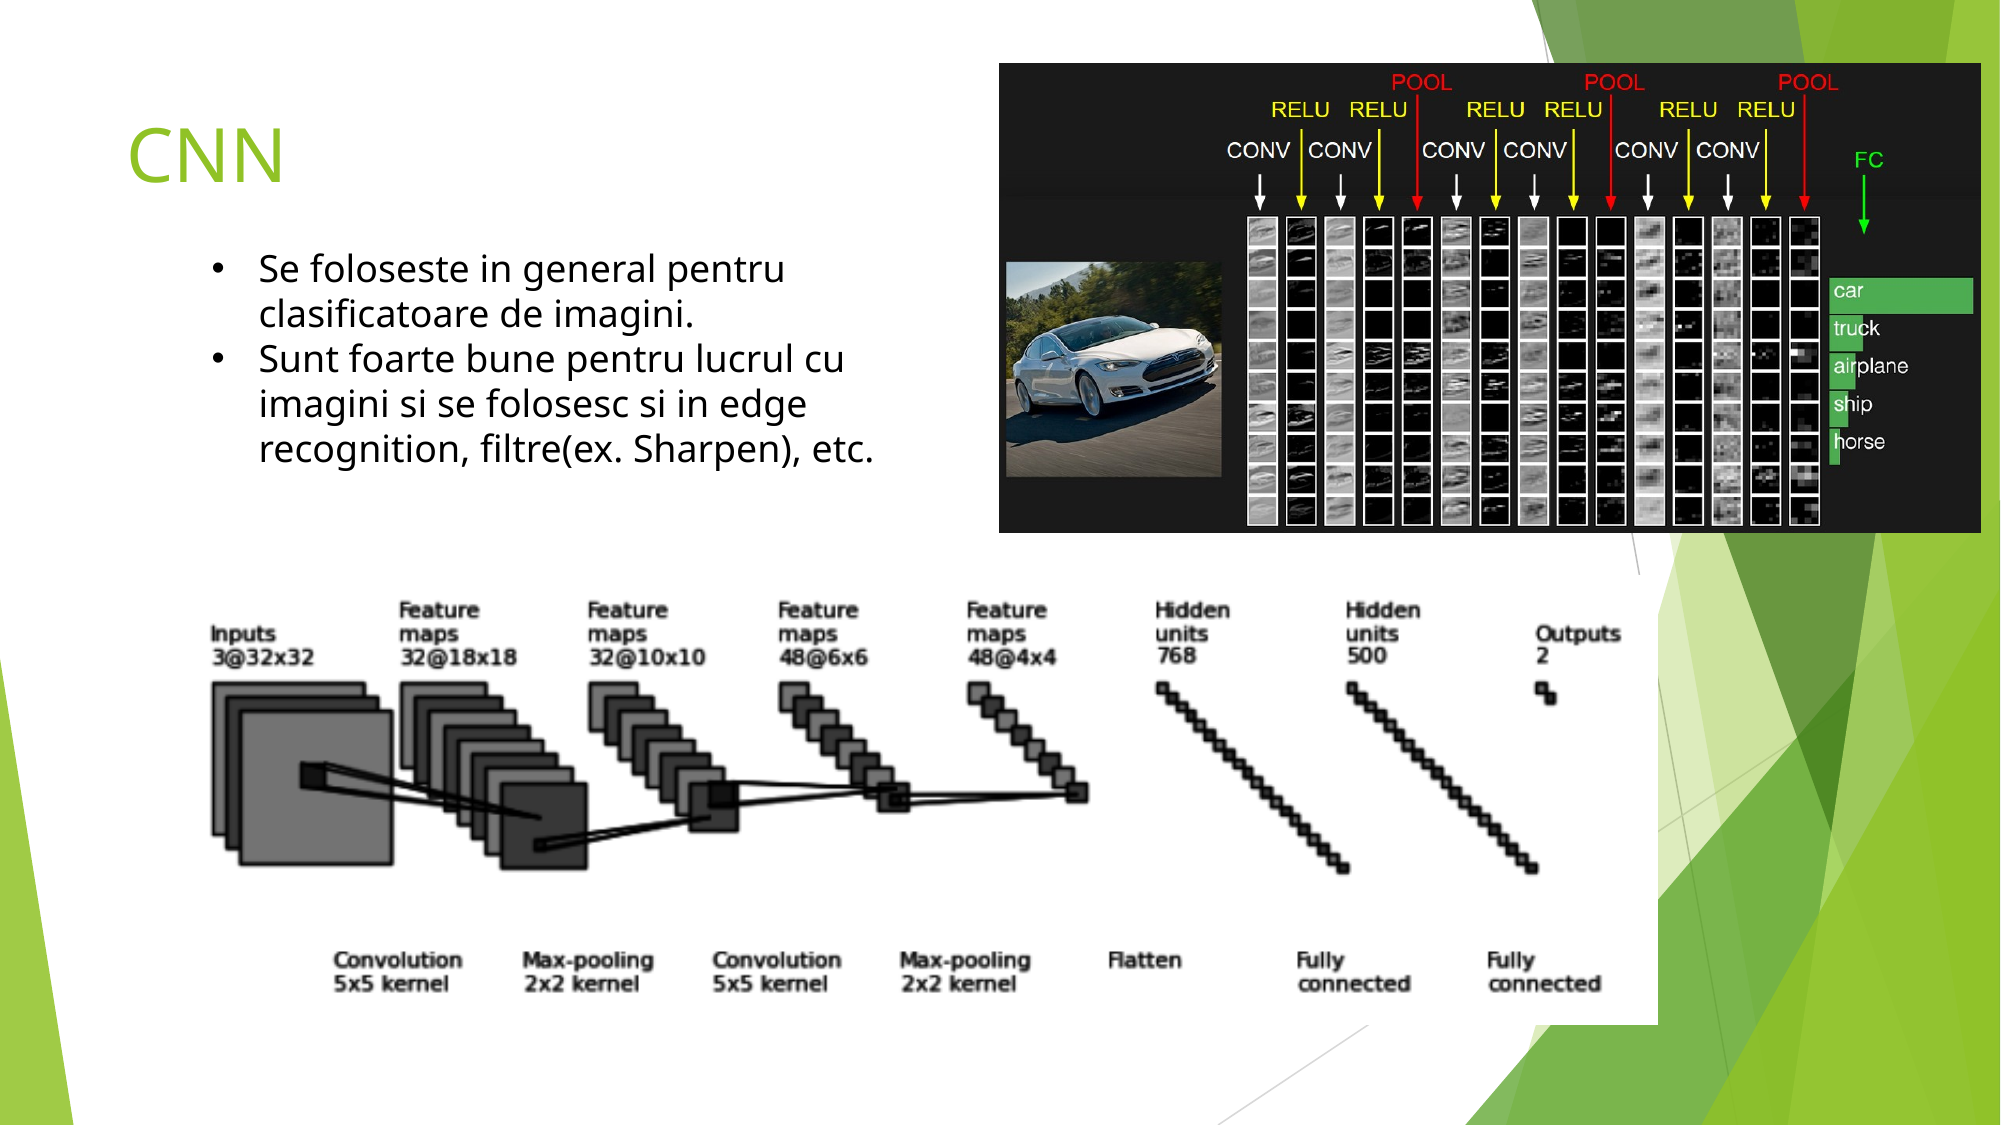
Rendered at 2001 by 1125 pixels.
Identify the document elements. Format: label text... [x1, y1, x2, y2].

title CNN [111, 99, 994, 317]
picture [999, 63, 1981, 534]
text_box Se foloseste in general pentru clasificatoare de imagini. Sunt foarte bune pentru lucrul cu imagini si se folosesc si in edge recognition, filtre(ex. Sharpen), etc. [196, 237, 922, 571]
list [138, 575, 1658, 1026]
